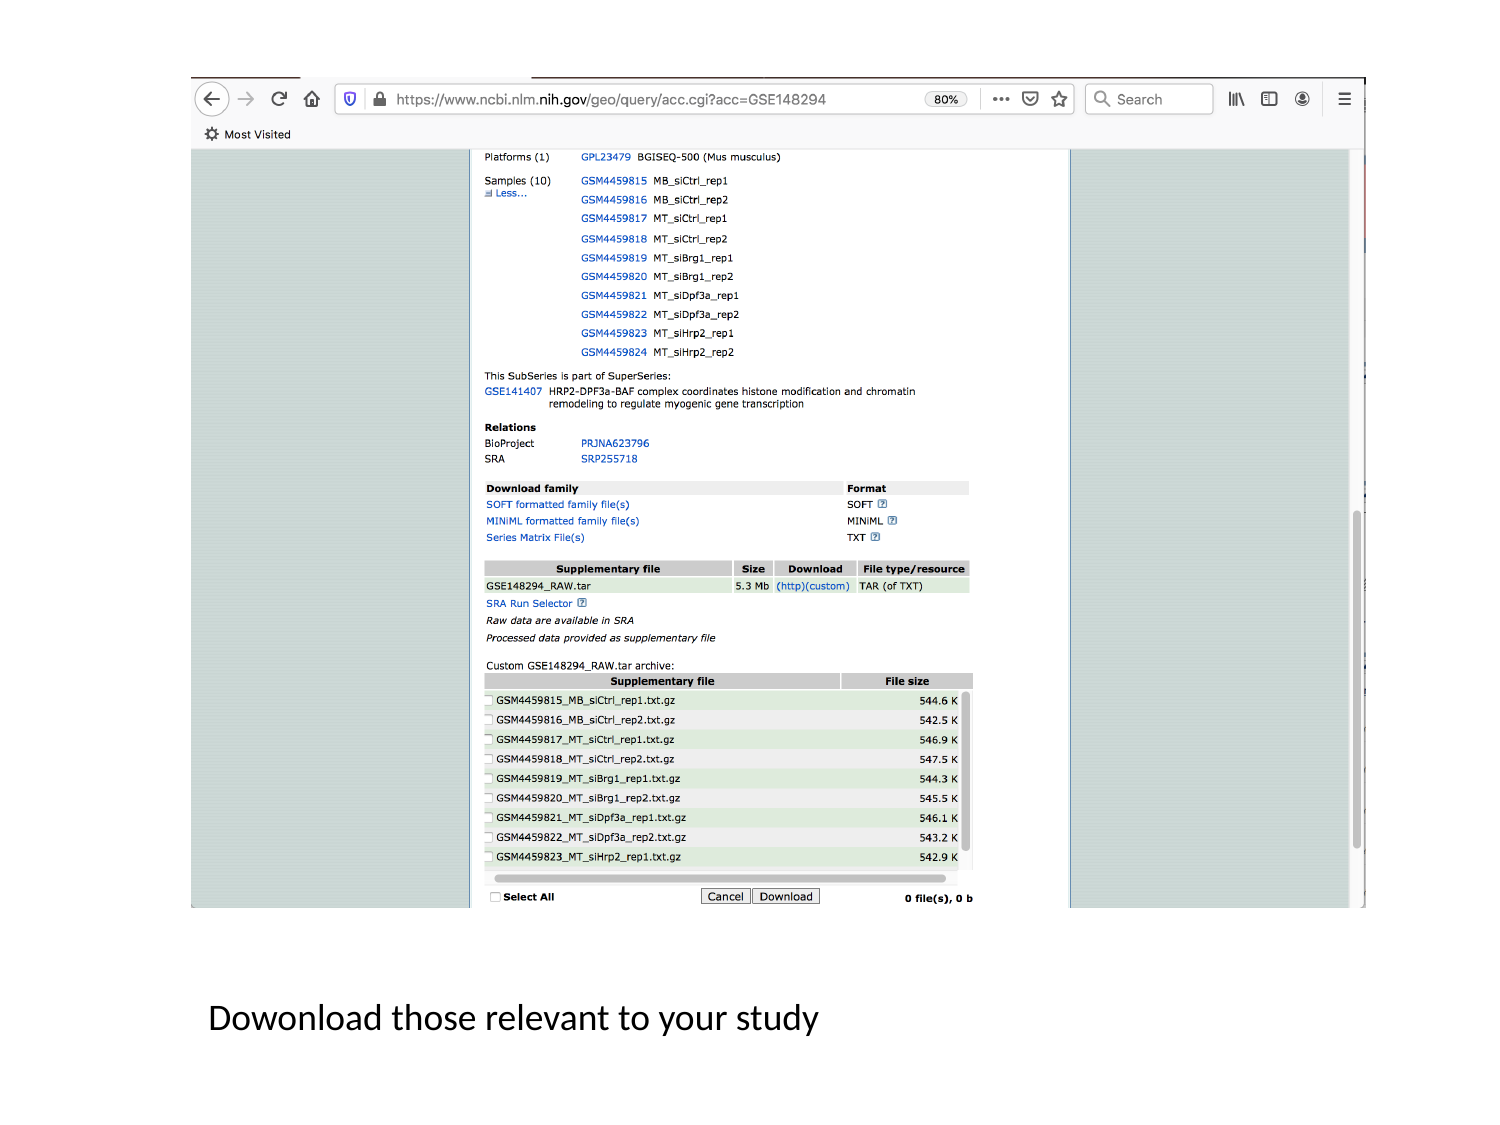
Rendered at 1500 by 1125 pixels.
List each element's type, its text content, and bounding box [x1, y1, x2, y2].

picture [191, 77, 1366, 908]
text_box Dowonload those relevant to your study [193, 985, 835, 1046]
